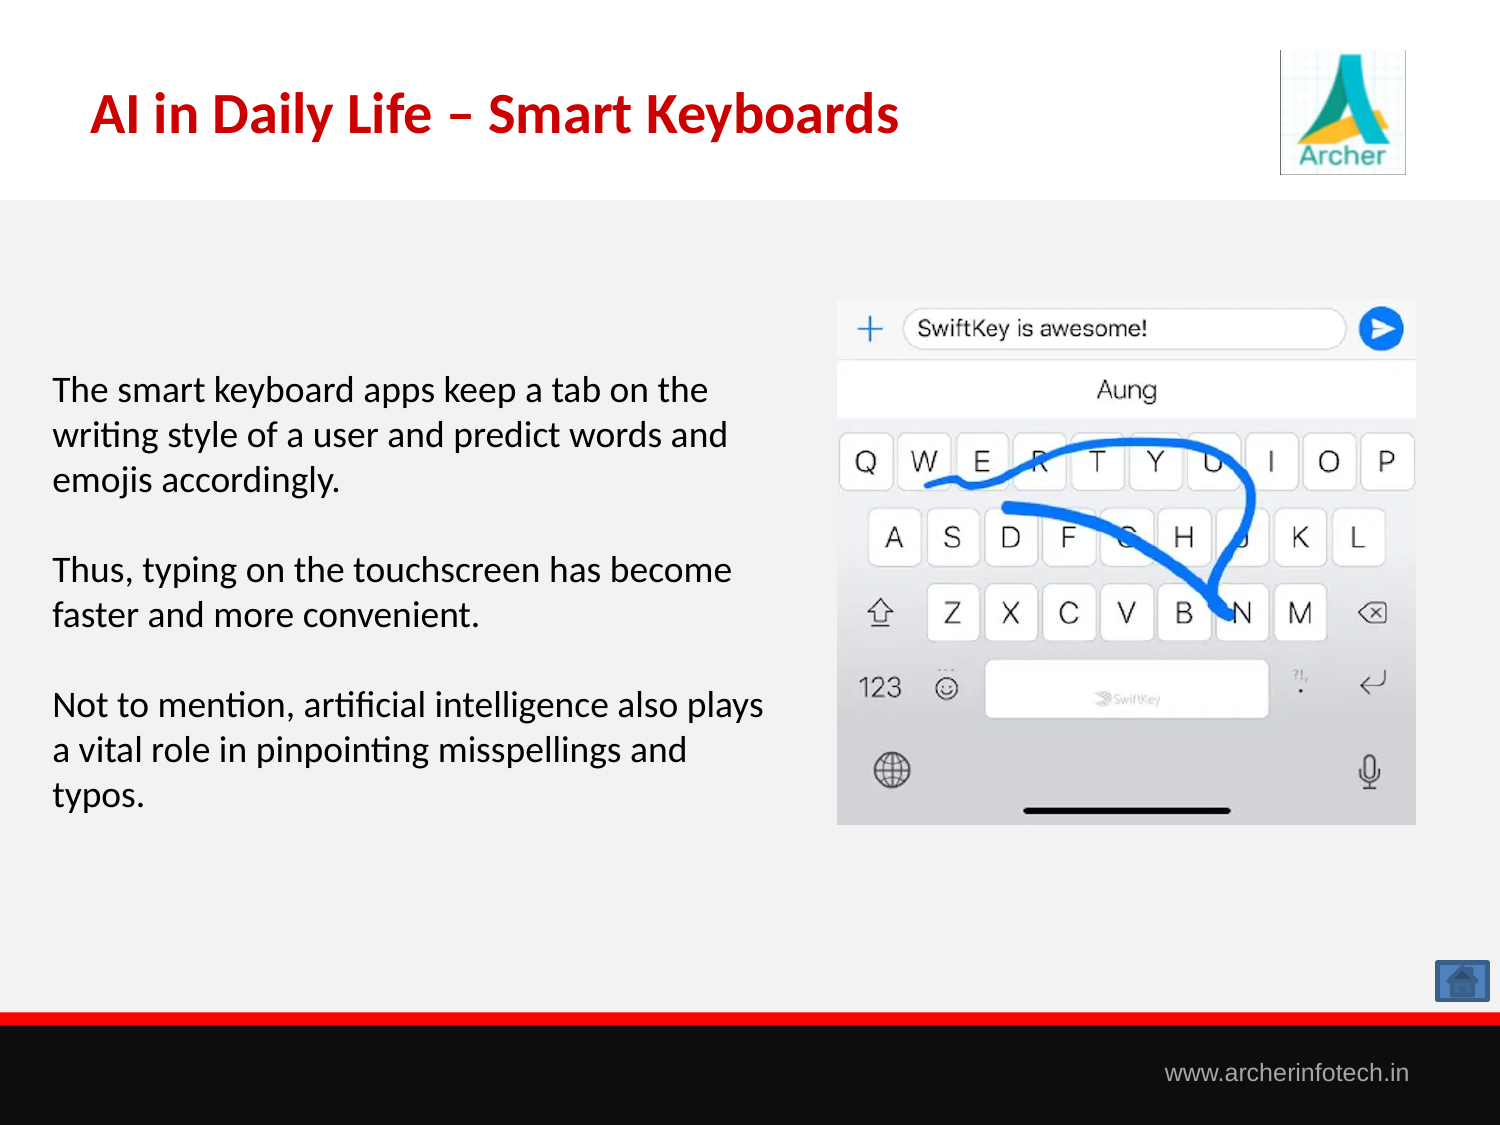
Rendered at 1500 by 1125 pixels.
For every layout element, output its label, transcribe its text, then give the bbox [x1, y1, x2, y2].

picture [1280, 50, 1406, 175]
text_box The smart keyboard apps keep a tab on the writing style of a user and predict words and emojis accordingly. Thus, typing on the touchscreen has become faster and more convenient. Not to mention, artificial intelligence also plays a vital role in pinpointing misspellings and typos. [37, 357, 788, 823]
picture [837, 299, 1417, 826]
text_box [1435, 960, 1490, 1002]
title AI in Daily Life – Smart Keyboards [75, 45, 975, 175]
